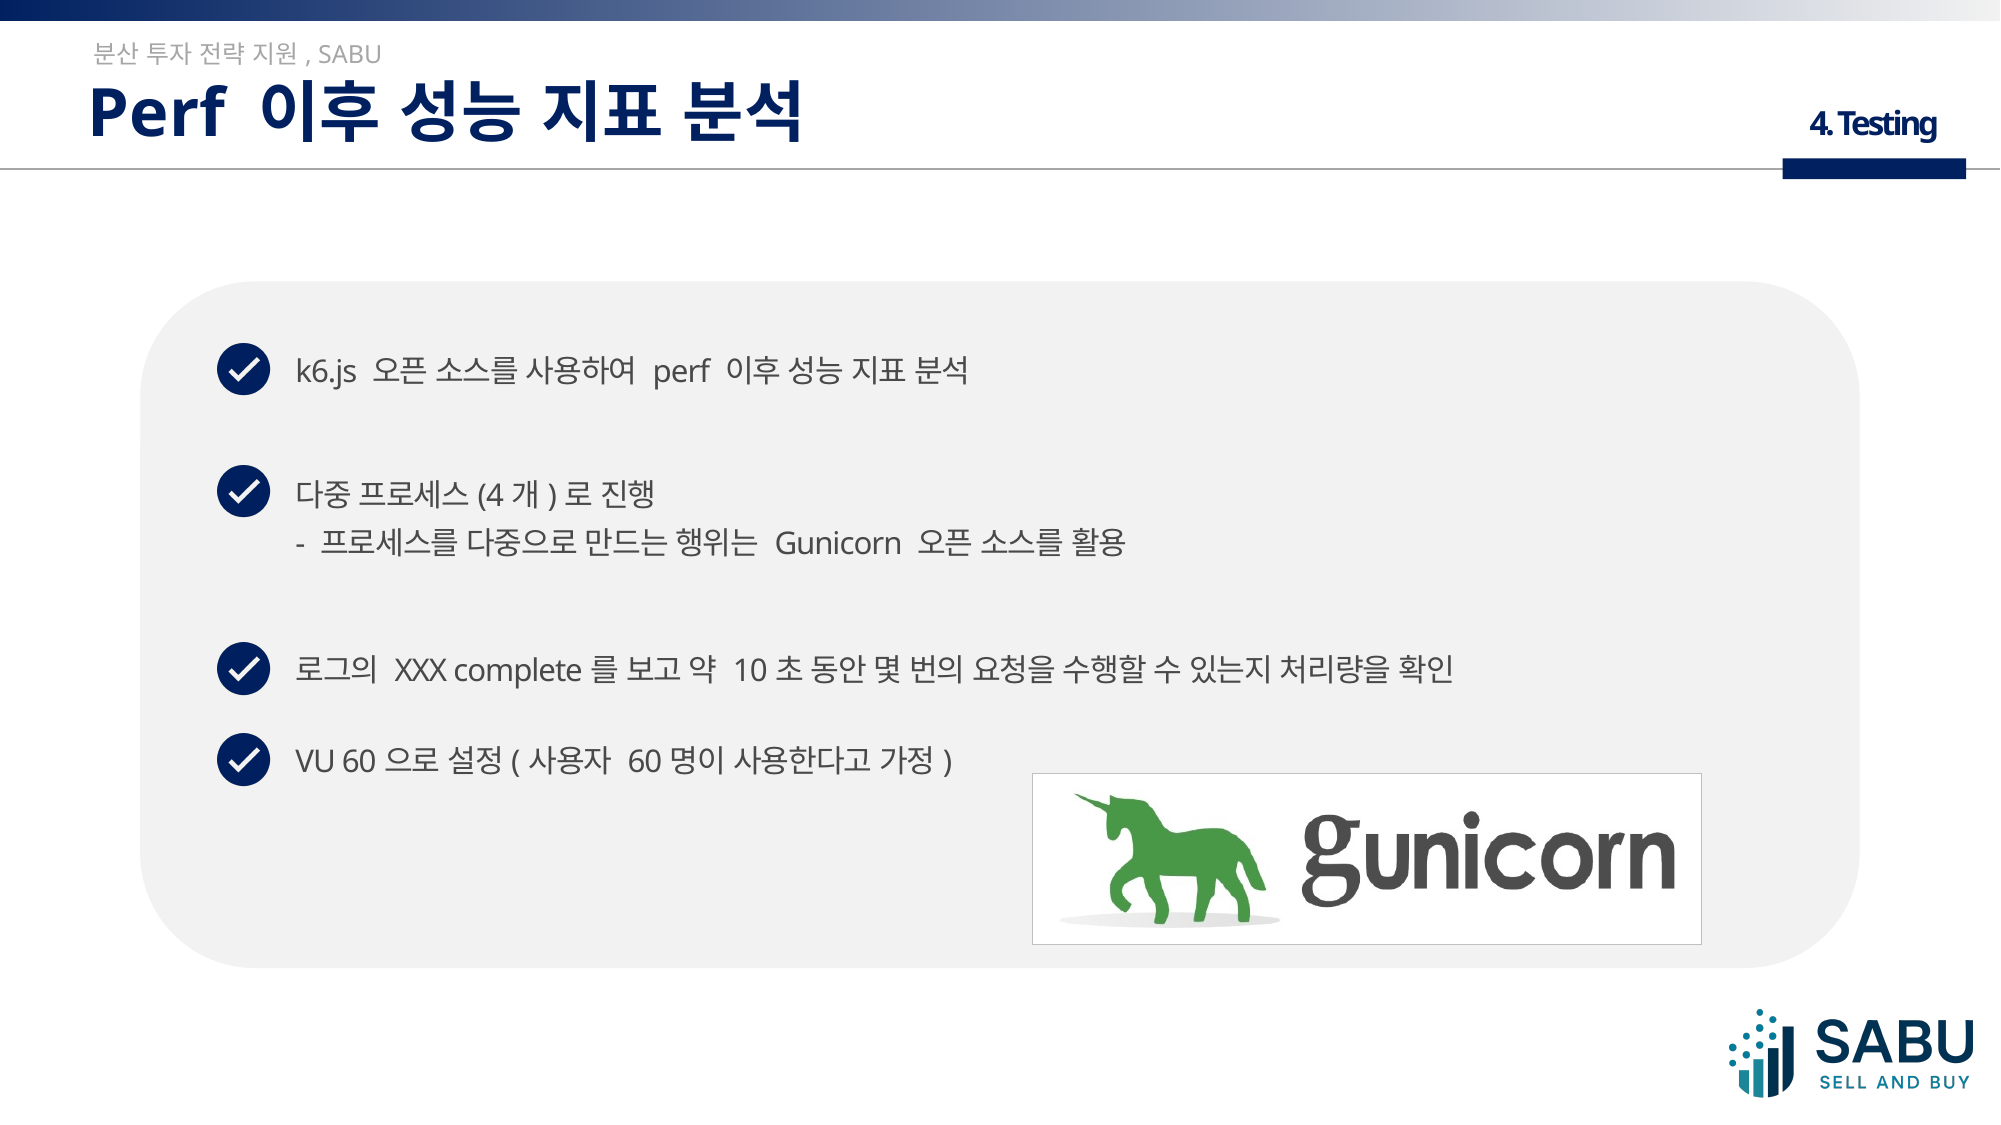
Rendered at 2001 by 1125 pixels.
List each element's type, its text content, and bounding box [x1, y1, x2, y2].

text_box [209, 457, 1771, 559]
picture [1032, 772, 1702, 946]
text_box [0, 0, 2000, 22]
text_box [1769, 101, 1979, 180]
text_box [209, 725, 1771, 793]
text_box [138, 279, 1862, 970]
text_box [209, 634, 1771, 702]
text_box Perf 이후 성능 지표 분석 [87, 70, 809, 151]
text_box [209, 335, 1240, 403]
text_box 분산 투자 전략 지원, SABU [94, 38, 407, 69]
picture [1729, 1009, 1973, 1098]
